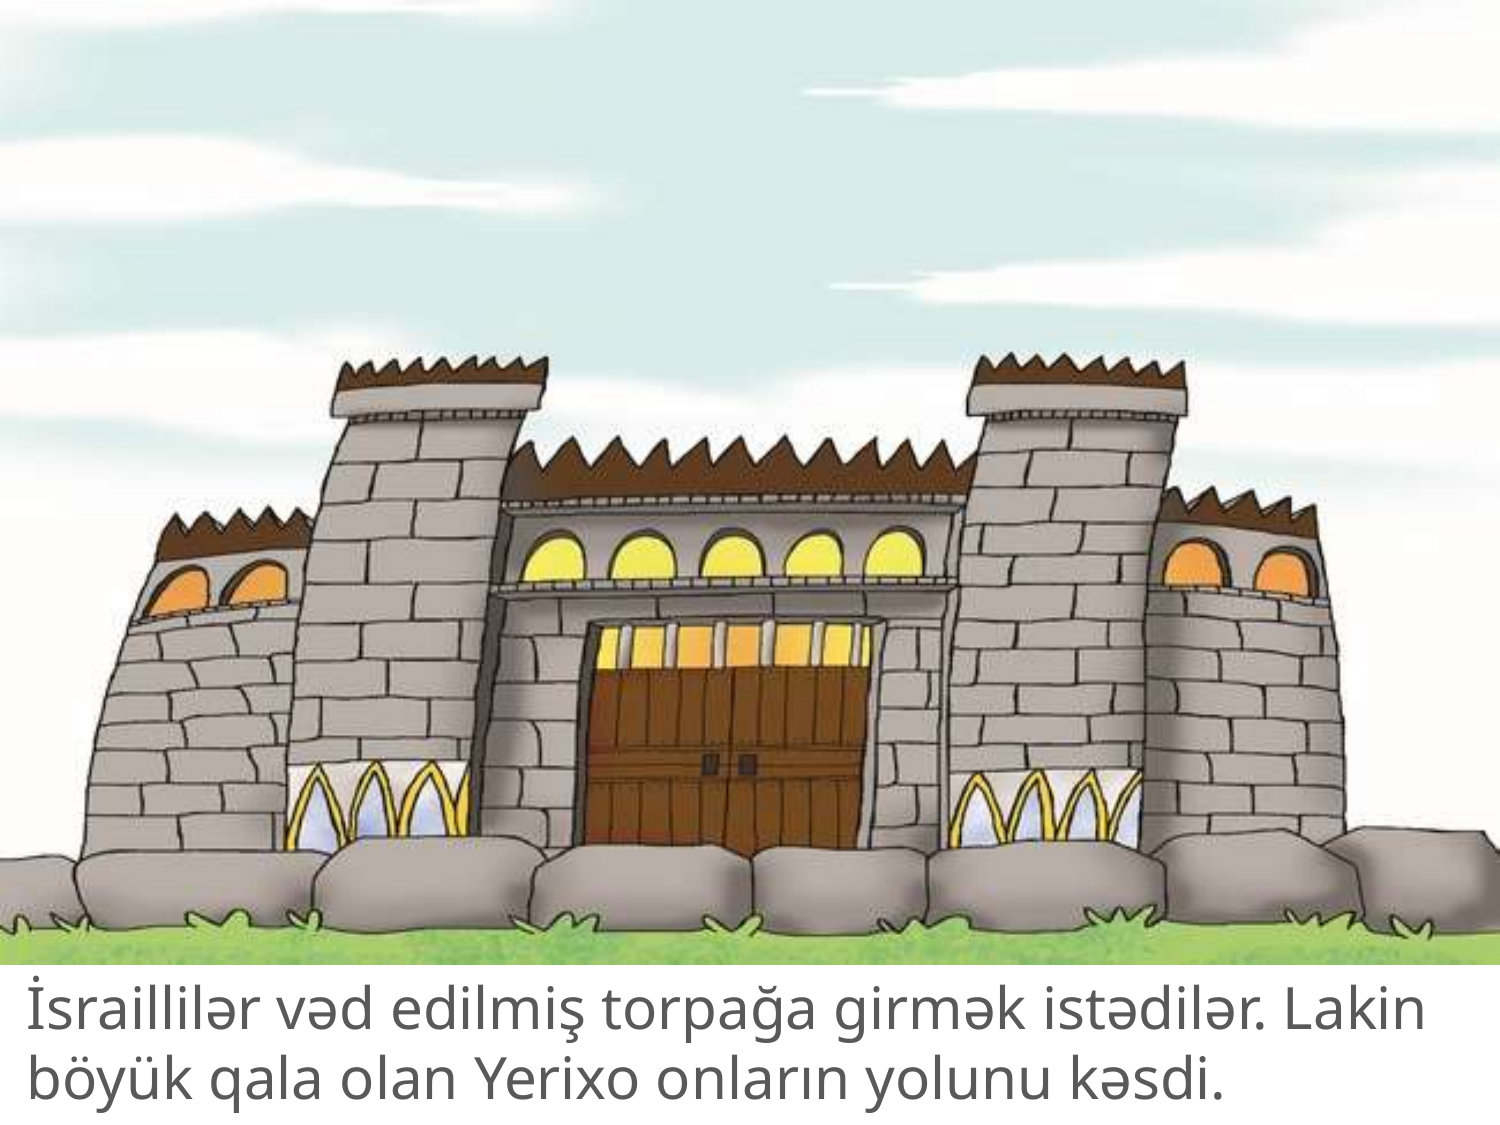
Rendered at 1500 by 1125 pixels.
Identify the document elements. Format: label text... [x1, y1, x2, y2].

text_box İsraillilər vəd edilmiş torpağa girmək istədilər. Lakin böyük qala olan Yerixo onların yolunu kəsdi. [11, 973, 1483, 1119]
picture [0, 0, 1500, 965]
